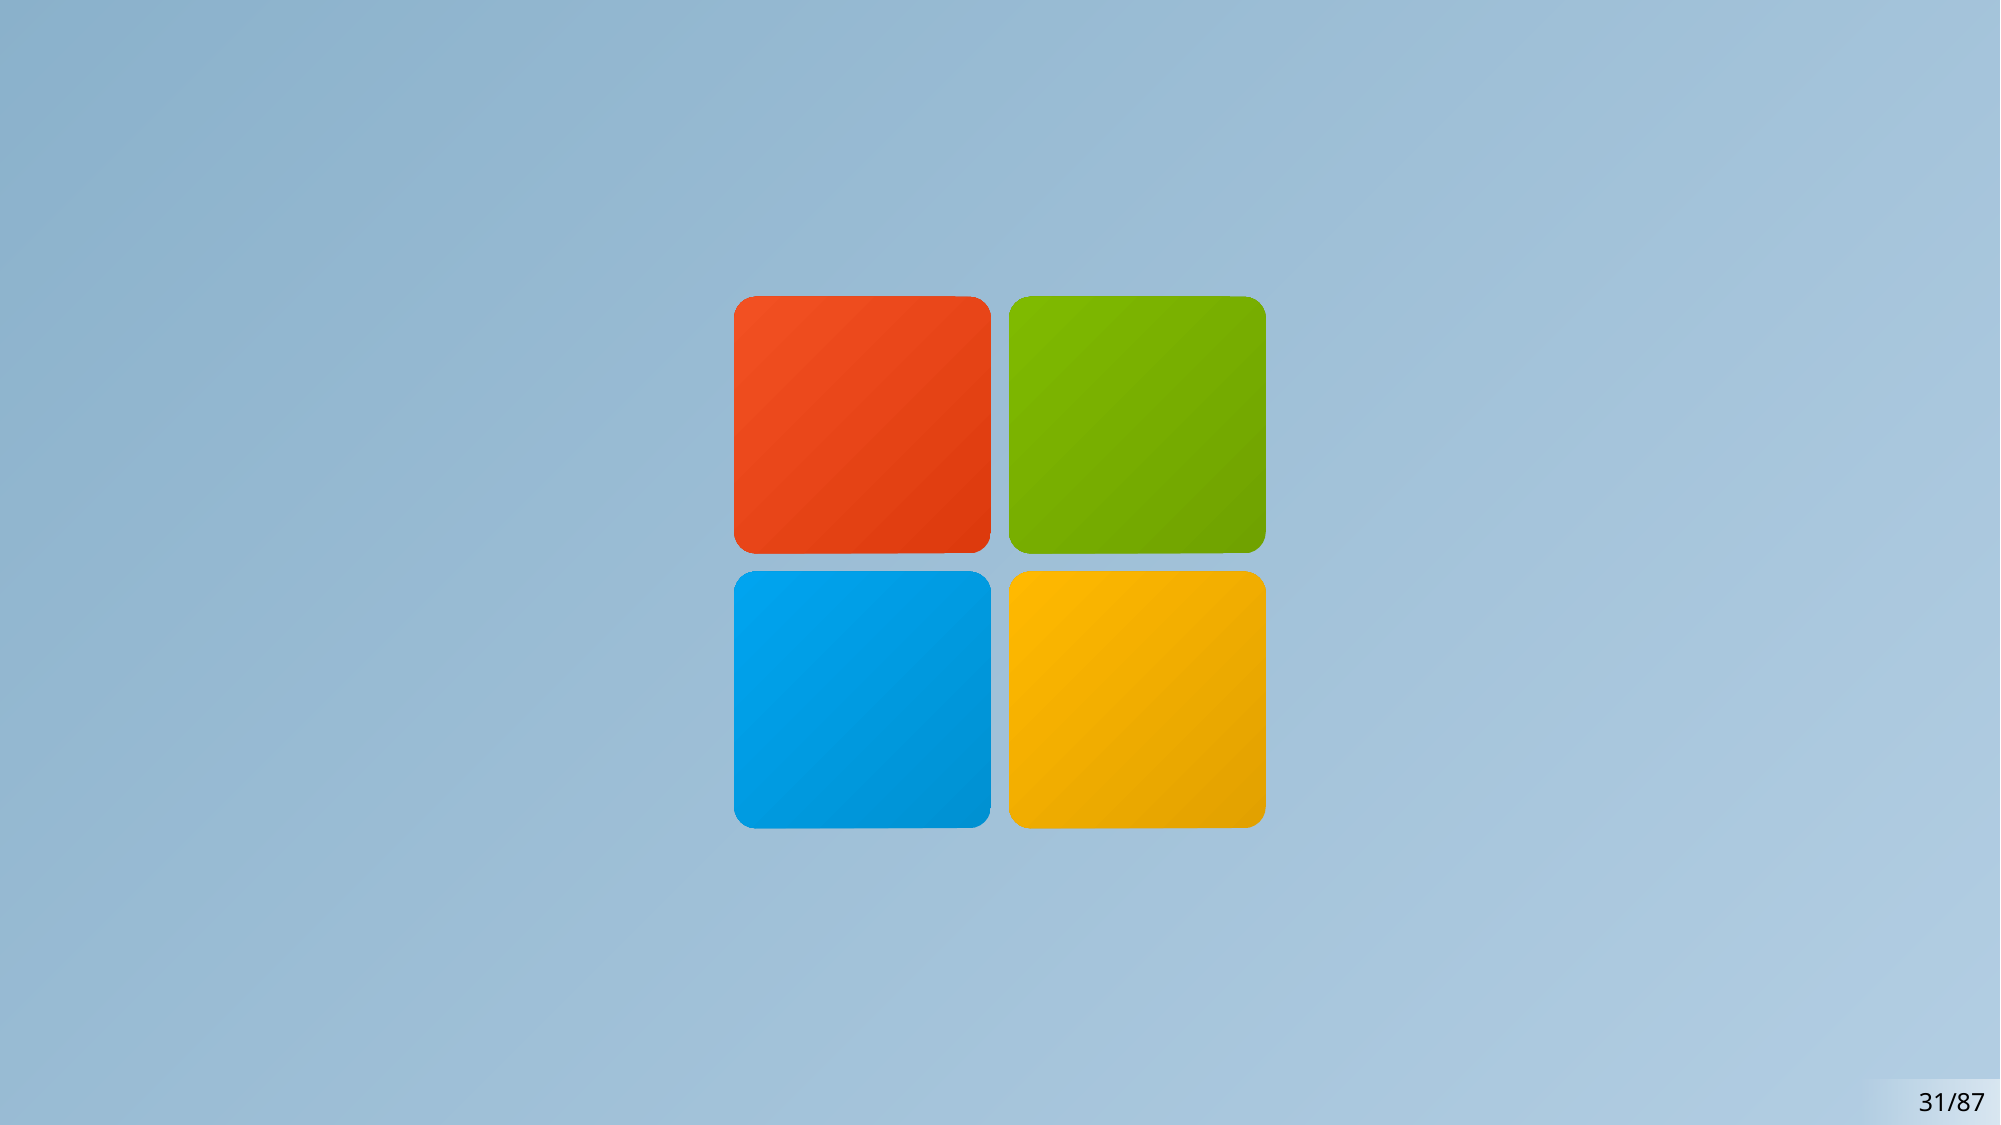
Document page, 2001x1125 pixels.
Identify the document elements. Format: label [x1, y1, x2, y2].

text_box [733, 570, 992, 830]
text_box [1007, 570, 1267, 830]
text_box [733, 295, 992, 555]
text_box [1007, 295, 1267, 555]
